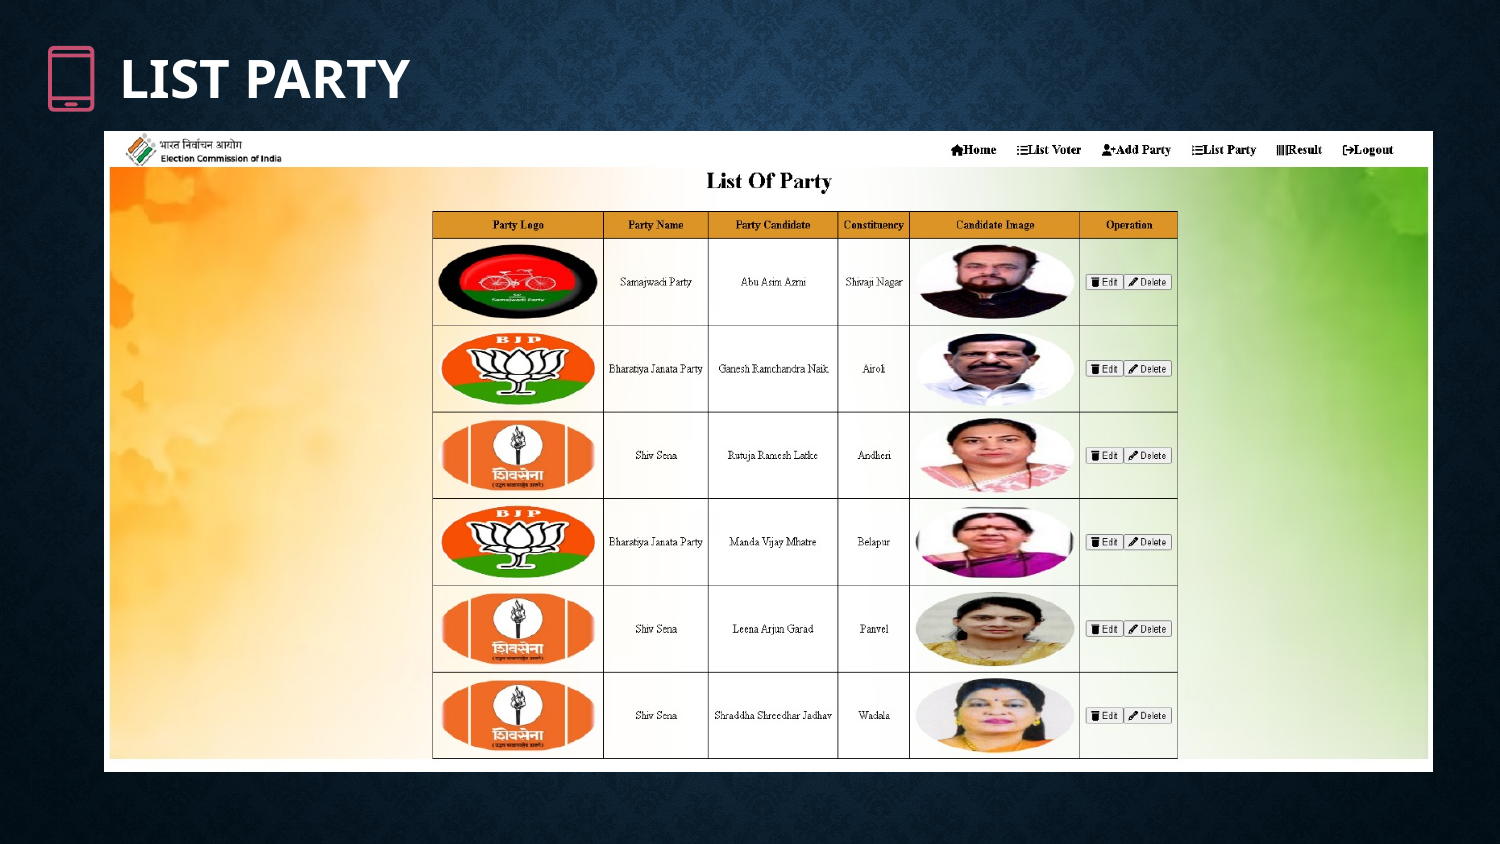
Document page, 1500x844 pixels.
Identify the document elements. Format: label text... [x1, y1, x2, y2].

picture [104, 130, 1433, 772]
title List Party [104, 37, 1369, 121]
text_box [47, 45, 95, 113]
